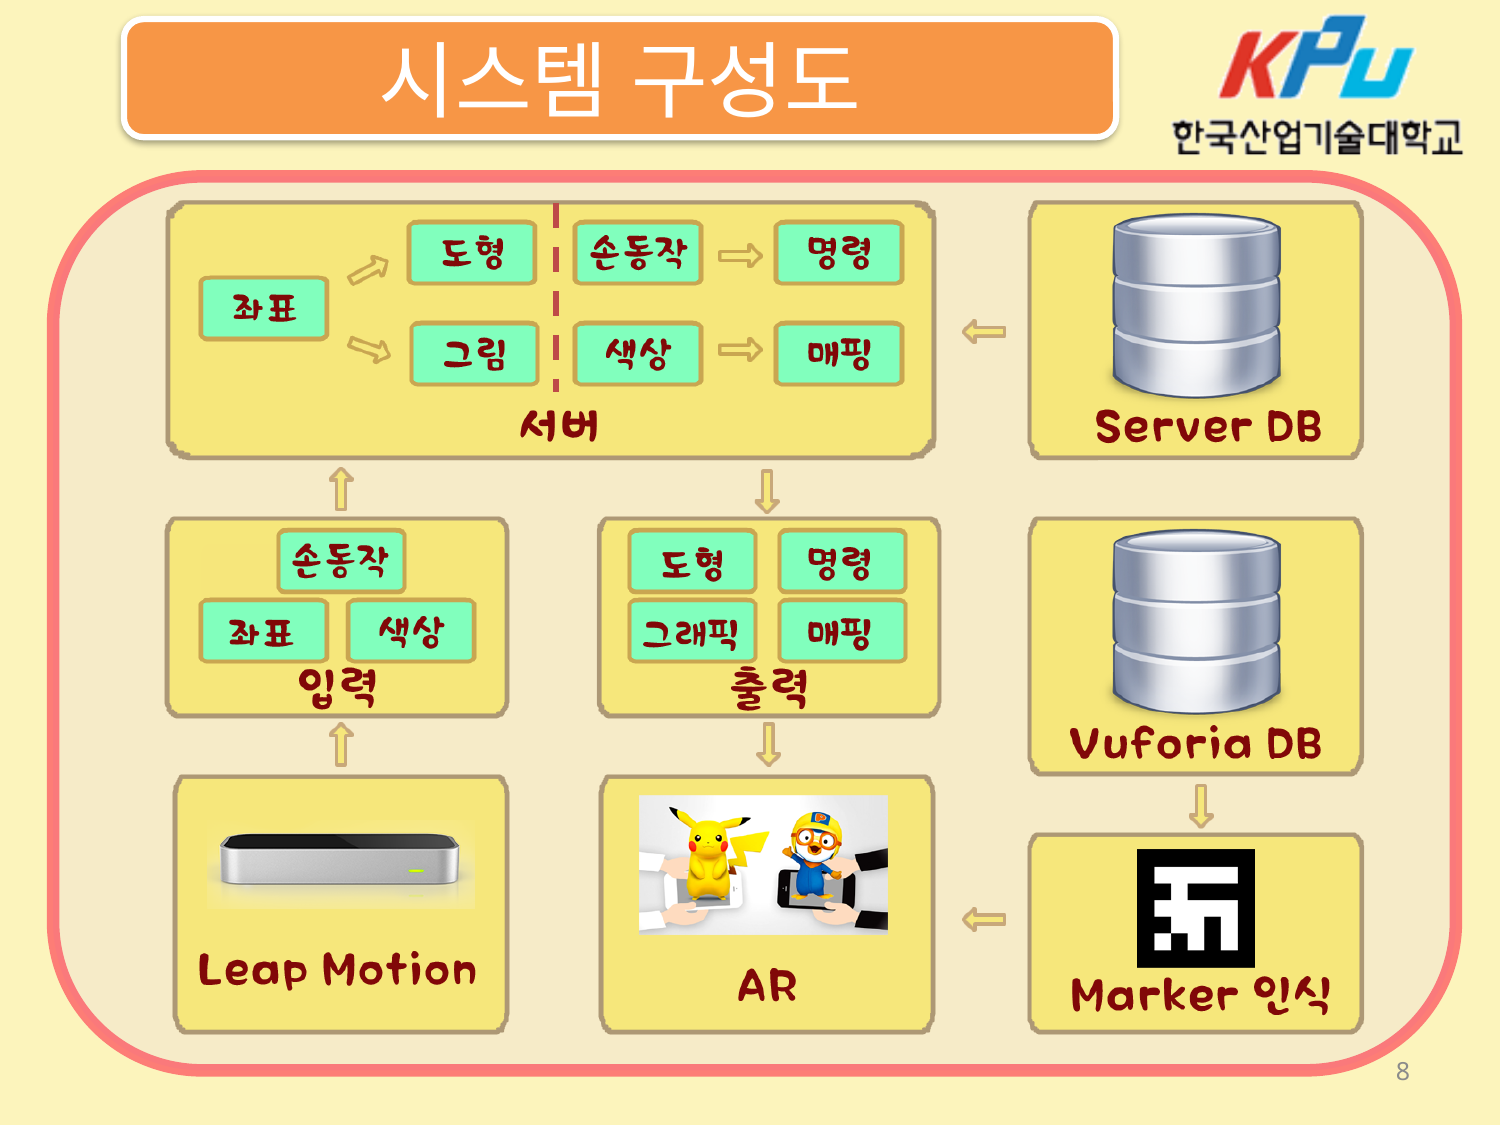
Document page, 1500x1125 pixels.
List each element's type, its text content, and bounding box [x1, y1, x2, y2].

picture [1115, 0, 1500, 158]
text_box [50, 208, 106, 1039]
text_box 시스템 구성도 [120, 15, 1110, 141]
slide_number 8 [1074, 1042, 1425, 1103]
picture [111, 159, 1398, 1088]
text_box [1402, 207, 1459, 1039]
